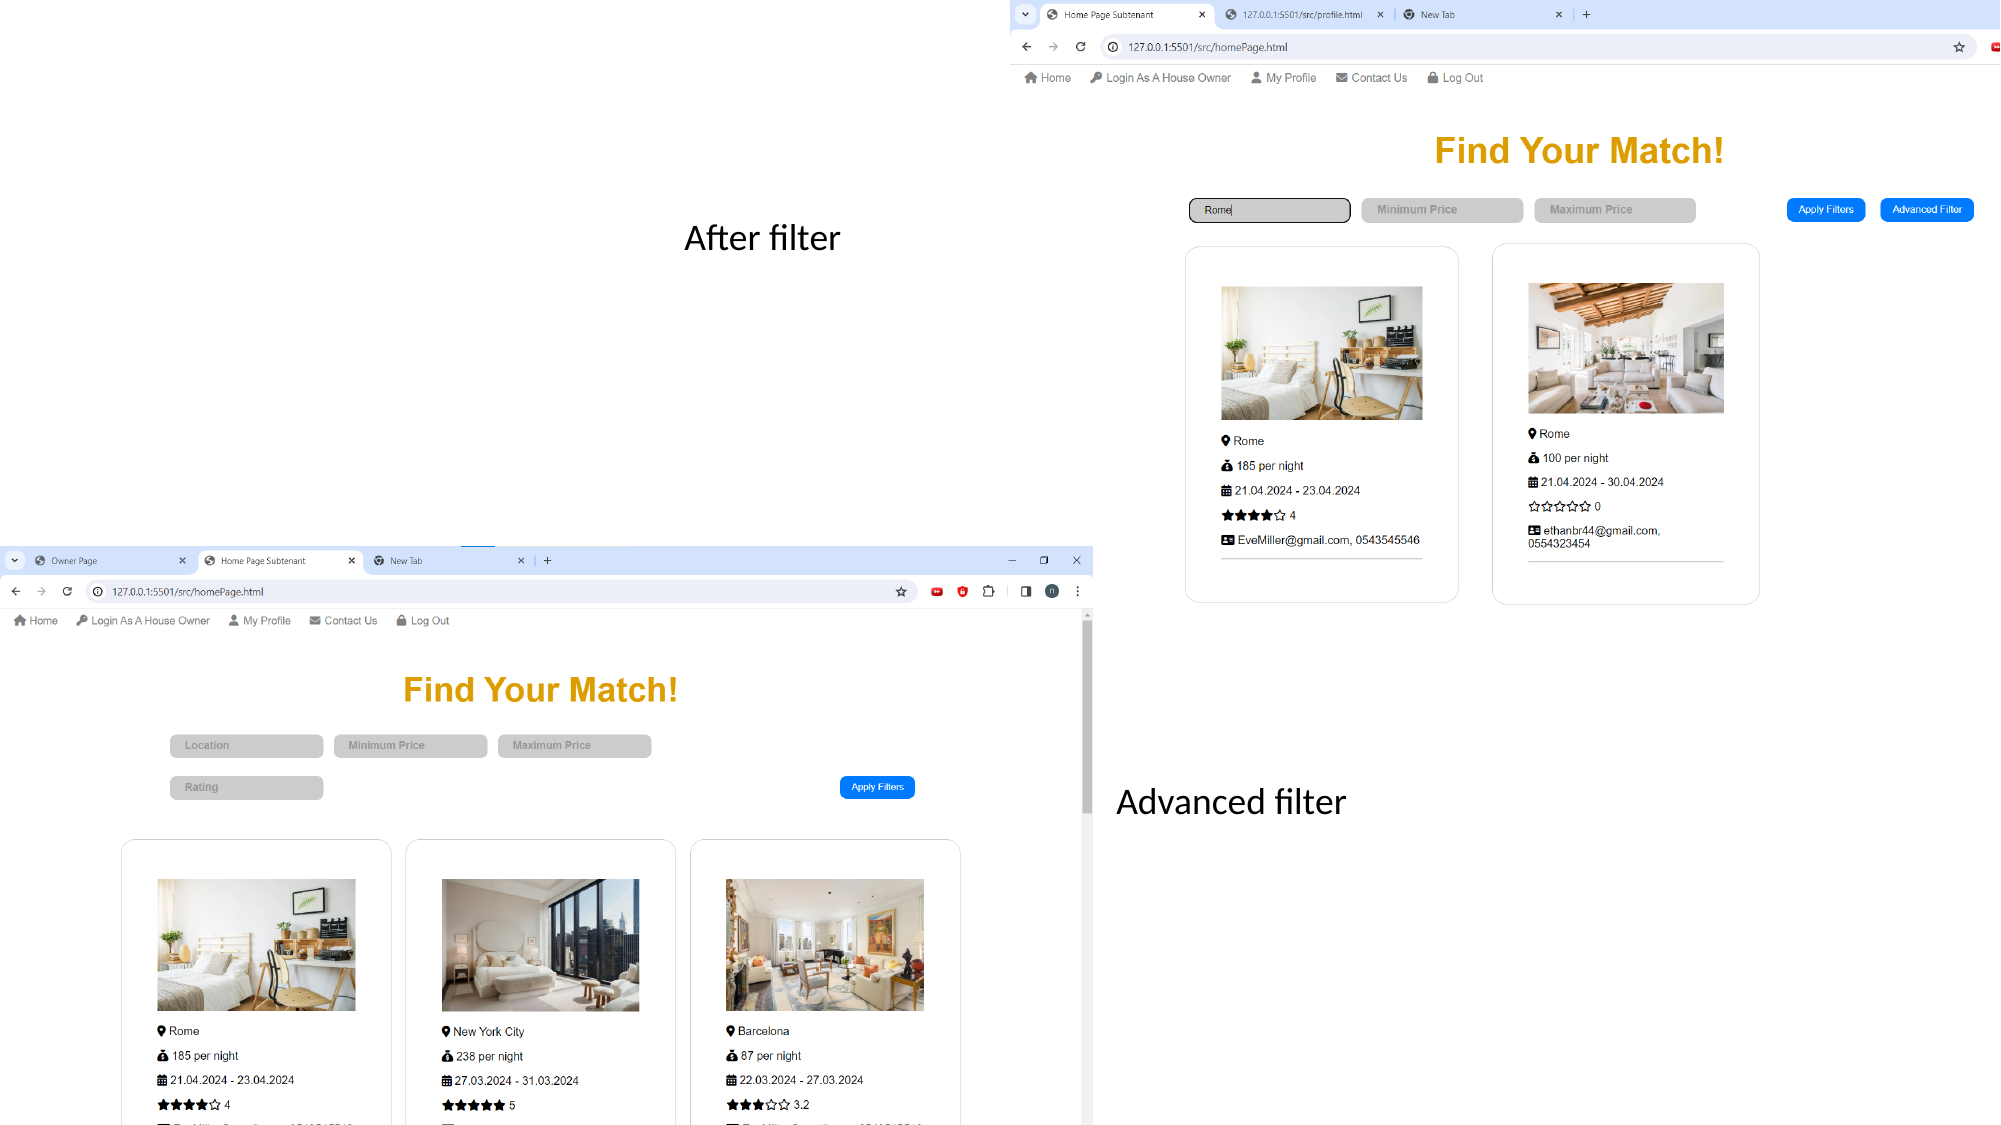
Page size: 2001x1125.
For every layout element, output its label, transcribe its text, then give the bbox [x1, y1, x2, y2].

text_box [1010, 0, 2000, 608]
picture [0, 546, 1093, 1125]
text_box After filter [669, 205, 1010, 266]
text_box Advanced filter [1101, 769, 1831, 830]
